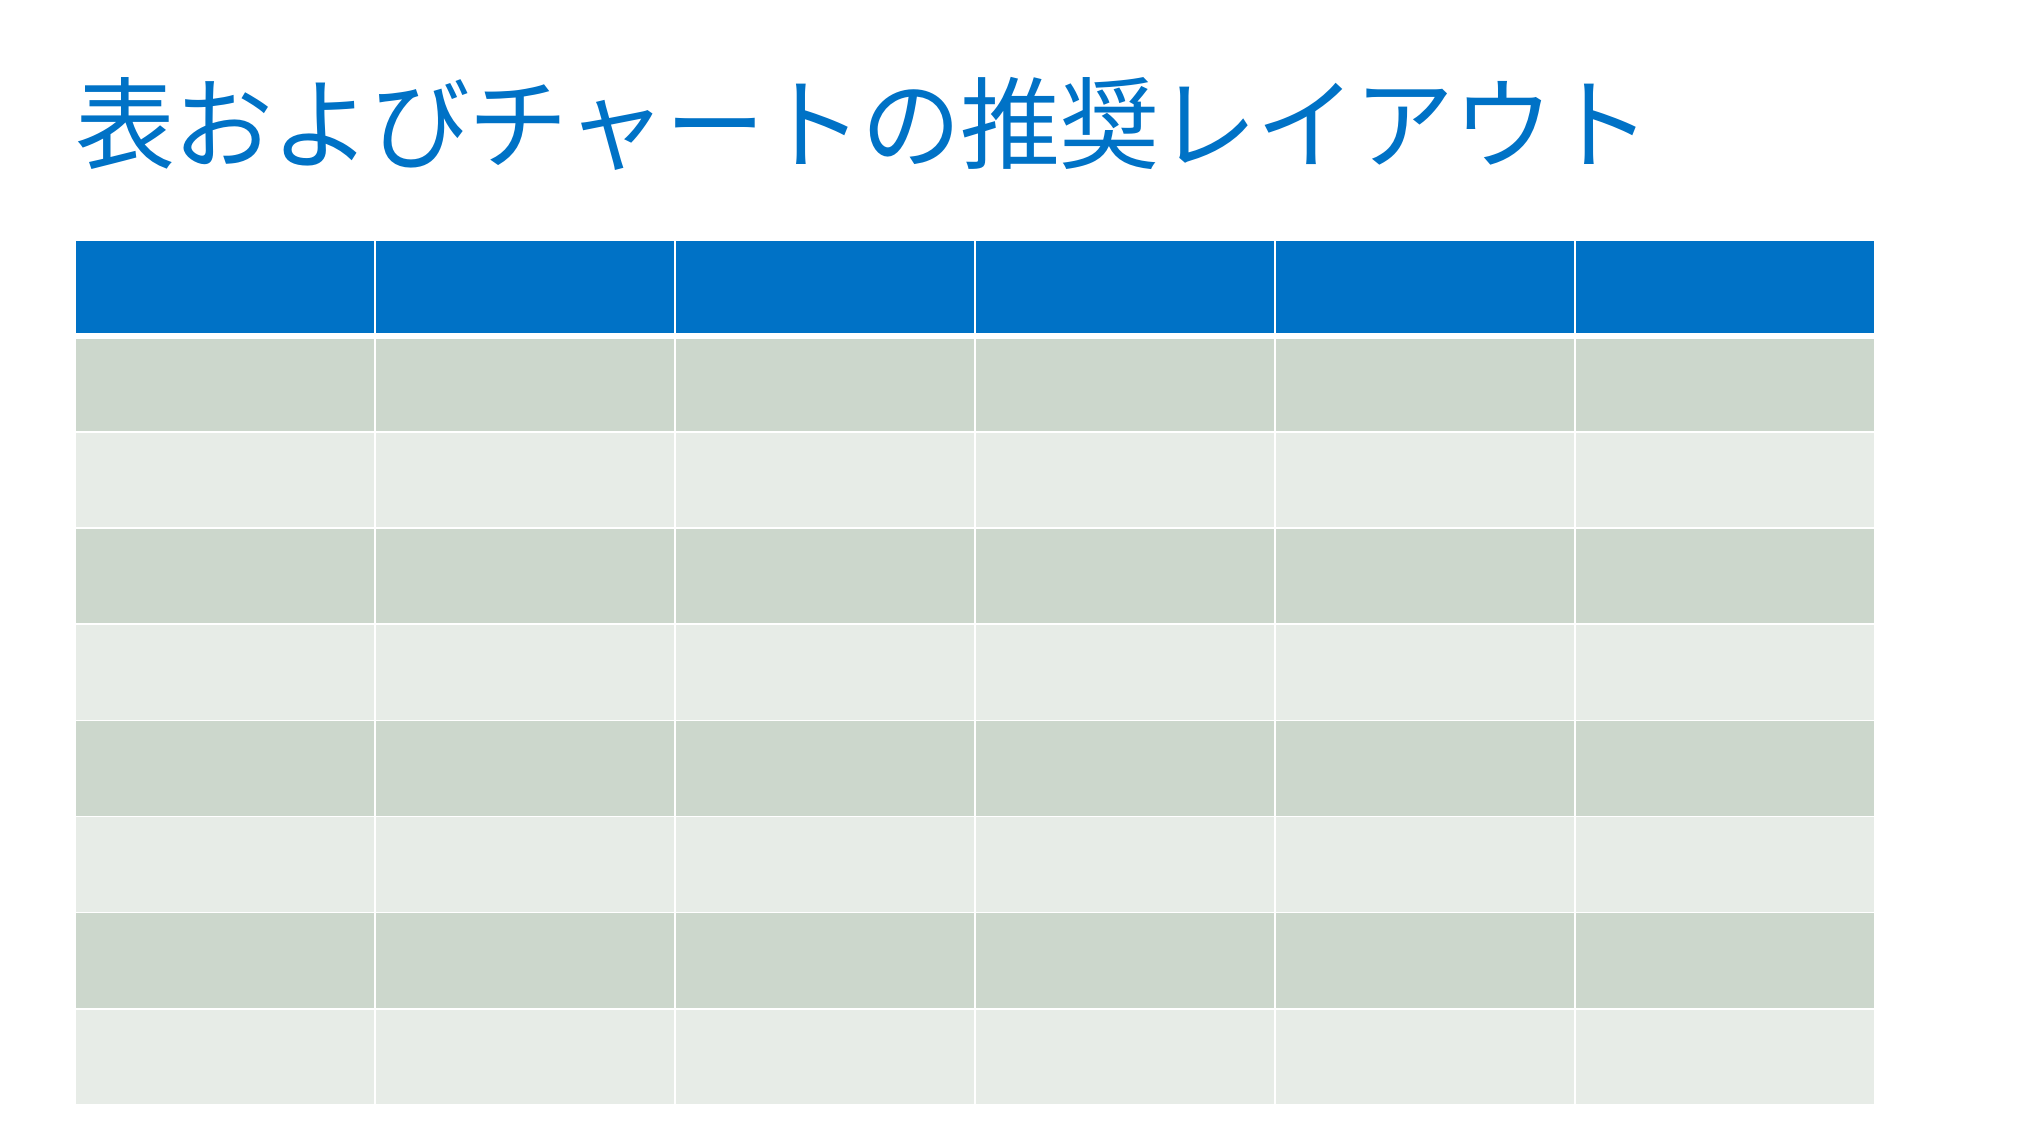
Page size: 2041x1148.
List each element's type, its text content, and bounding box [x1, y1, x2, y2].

table_header [1576, 241, 1874, 333]
table_header [76, 241, 374, 333]
table_cell [1276, 529, 1574, 623]
table_cell [76, 529, 374, 623]
table_cell [1276, 817, 1574, 912]
table_cell [1276, 1010, 1574, 1104]
table_cell [76, 817, 374, 912]
table_cell [976, 433, 1274, 527]
table_cell [376, 529, 674, 623]
table_cell [376, 625, 674, 720]
title 表およびチャートの推奨レイアウト [60, 60, 1980, 210]
table_cell [676, 339, 974, 431]
table_cell [76, 625, 374, 720]
table_cell [376, 1010, 674, 1104]
table_cell [1576, 817, 1874, 912]
table_cell [976, 1010, 1274, 1104]
table_cell [76, 721, 374, 816]
table_cell [676, 433, 974, 527]
table_cell [676, 529, 974, 623]
table_header [676, 241, 974, 333]
table_cell [1576, 433, 1874, 527]
table_cell [76, 913, 374, 1008]
table_cell [1276, 625, 1574, 720]
table_cell [1576, 529, 1874, 623]
table_cell [676, 913, 974, 1008]
table_cell [676, 1010, 974, 1104]
table_cell [676, 625, 974, 720]
table_cell [1276, 913, 1574, 1008]
table_cell [376, 721, 674, 816]
table_cell [1276, 339, 1574, 431]
table_cell [376, 433, 674, 527]
table_cell [76, 339, 374, 431]
table_cell [1576, 913, 1874, 1008]
table_cell [1576, 721, 1874, 816]
table_cell [376, 913, 674, 1008]
table_cell [1576, 1010, 1874, 1104]
table_cell [76, 1010, 374, 1104]
table_cell [676, 817, 974, 912]
table_header [376, 241, 674, 333]
table_cell [976, 625, 1274, 720]
table_cell [376, 817, 674, 912]
table_cell [976, 721, 1274, 816]
table_cell [976, 817, 1274, 912]
table_header [976, 241, 1274, 333]
table_cell [976, 529, 1274, 623]
table_cell [676, 721, 974, 816]
table_cell [976, 339, 1274, 431]
table_cell [1576, 339, 1874, 431]
table_header [1276, 241, 1574, 333]
table_cell [1276, 433, 1574, 527]
table_cell [1276, 721, 1574, 816]
table_cell [1576, 625, 1874, 720]
table_cell [976, 913, 1274, 1008]
table_cell [376, 339, 674, 431]
table_cell [76, 433, 374, 527]
